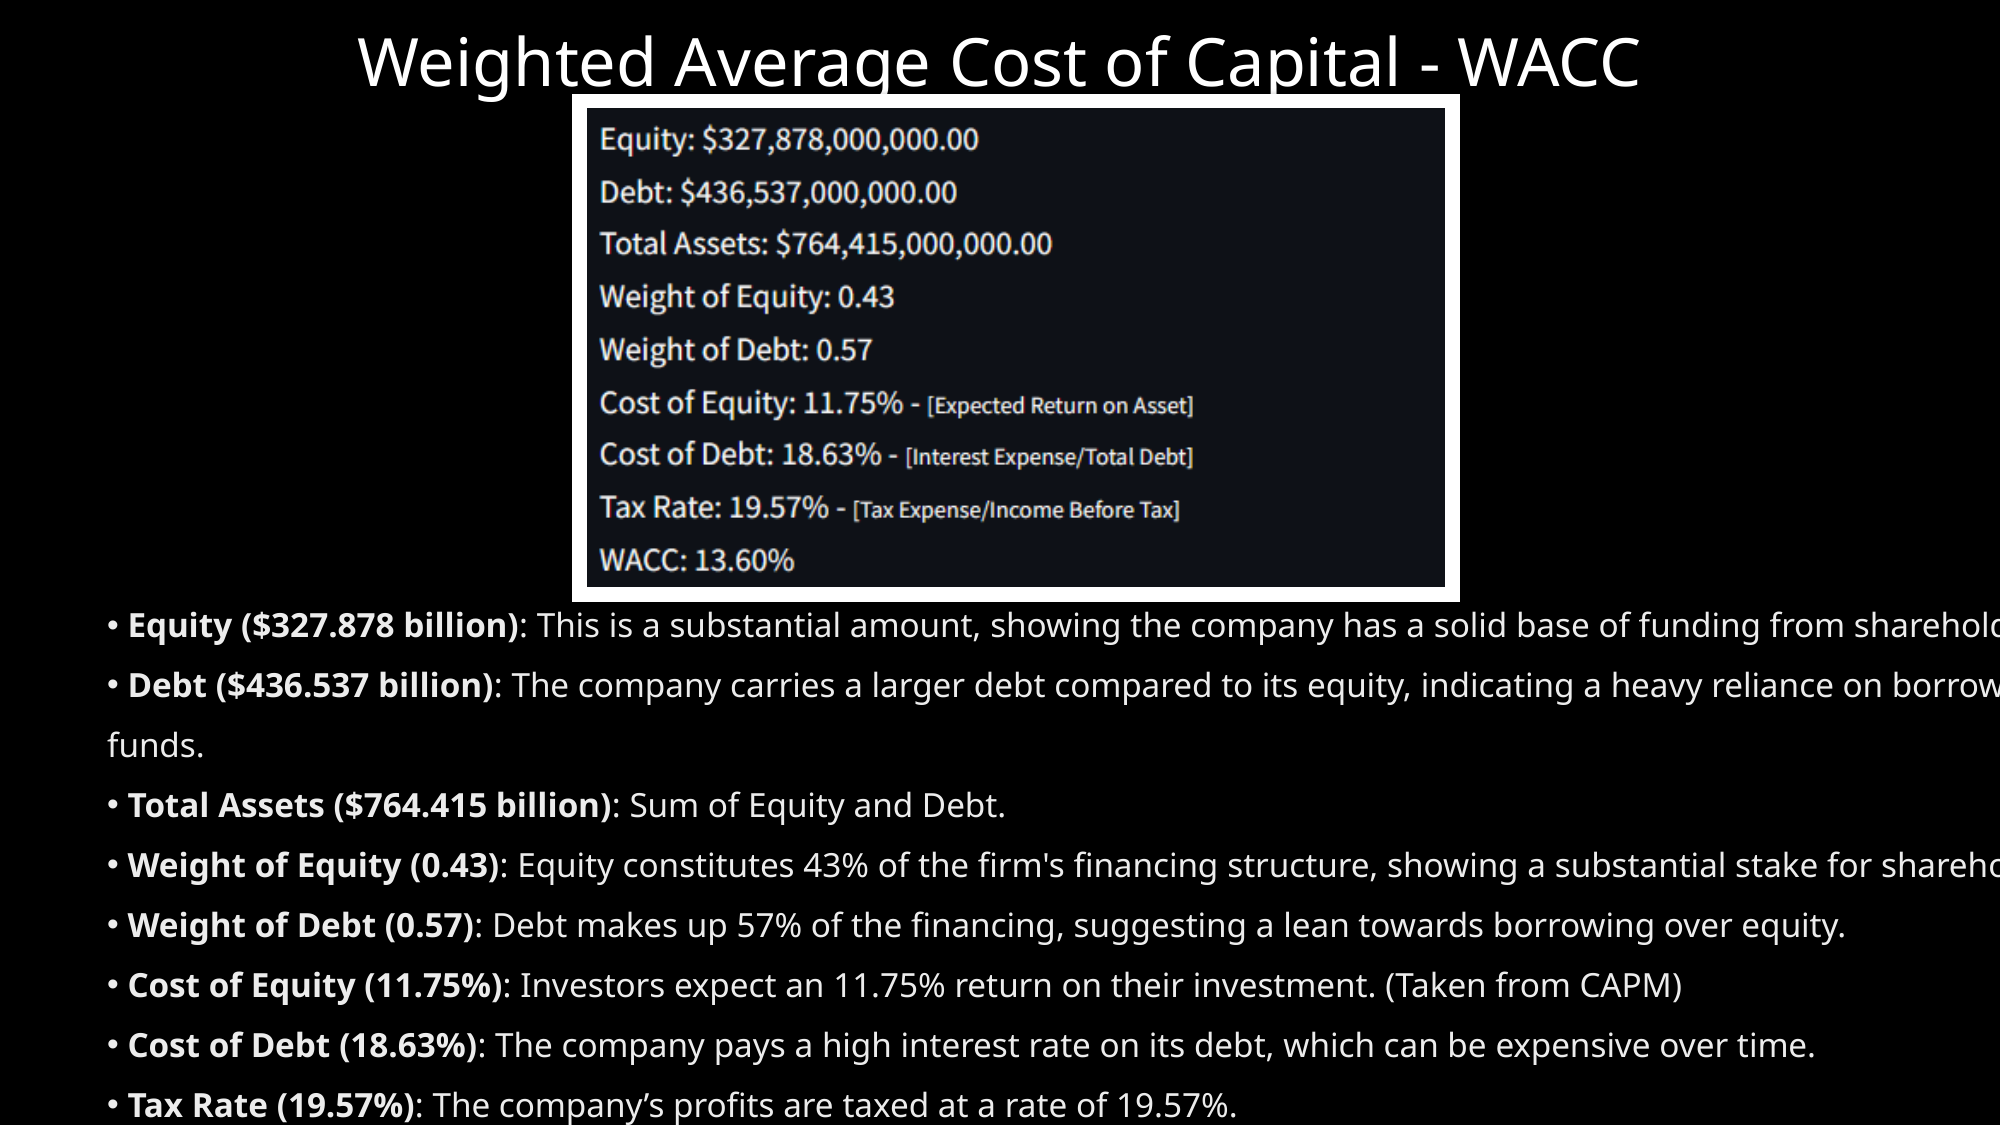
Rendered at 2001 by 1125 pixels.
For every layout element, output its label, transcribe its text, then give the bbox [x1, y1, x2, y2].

text_box Weighted Average Cost of Capital - WACC [161, 12, 1839, 108]
picture [586, 108, 1446, 588]
text_box Equity ($327.878 billion): This is a substantial amount, showing the company has a solid base of funding from shareholders. Debt ($436.537 billion): The company carries a larger debt compared to its equity, indicating a heavy reliance on borrowed funds. Total Assets ($764.415 billion): Sum of Equity and Debt. Weight of Equity (0.43): Equity constitutes 43% of the firm's financing structure, showing a substantial stake for shareholders. Weight of Debt (0.57): Debt makes up 57% of the financing, suggesting a lean towards borrowing over equity. Cost of Equity (11.75%): Investors expect an 11.75% return on their investment. (Taken from CAPM) Cost of Debt (18.63%): The company pays a high interest rate on its debt, which can be expensive over time. Tax Rate (19.57%): The company’s profits are taxed at a rate of 19.57%. WACC (13.60%): Overall, the company’s average cost for the money it uses is 13.60% [92, 577, 2000, 1125]
